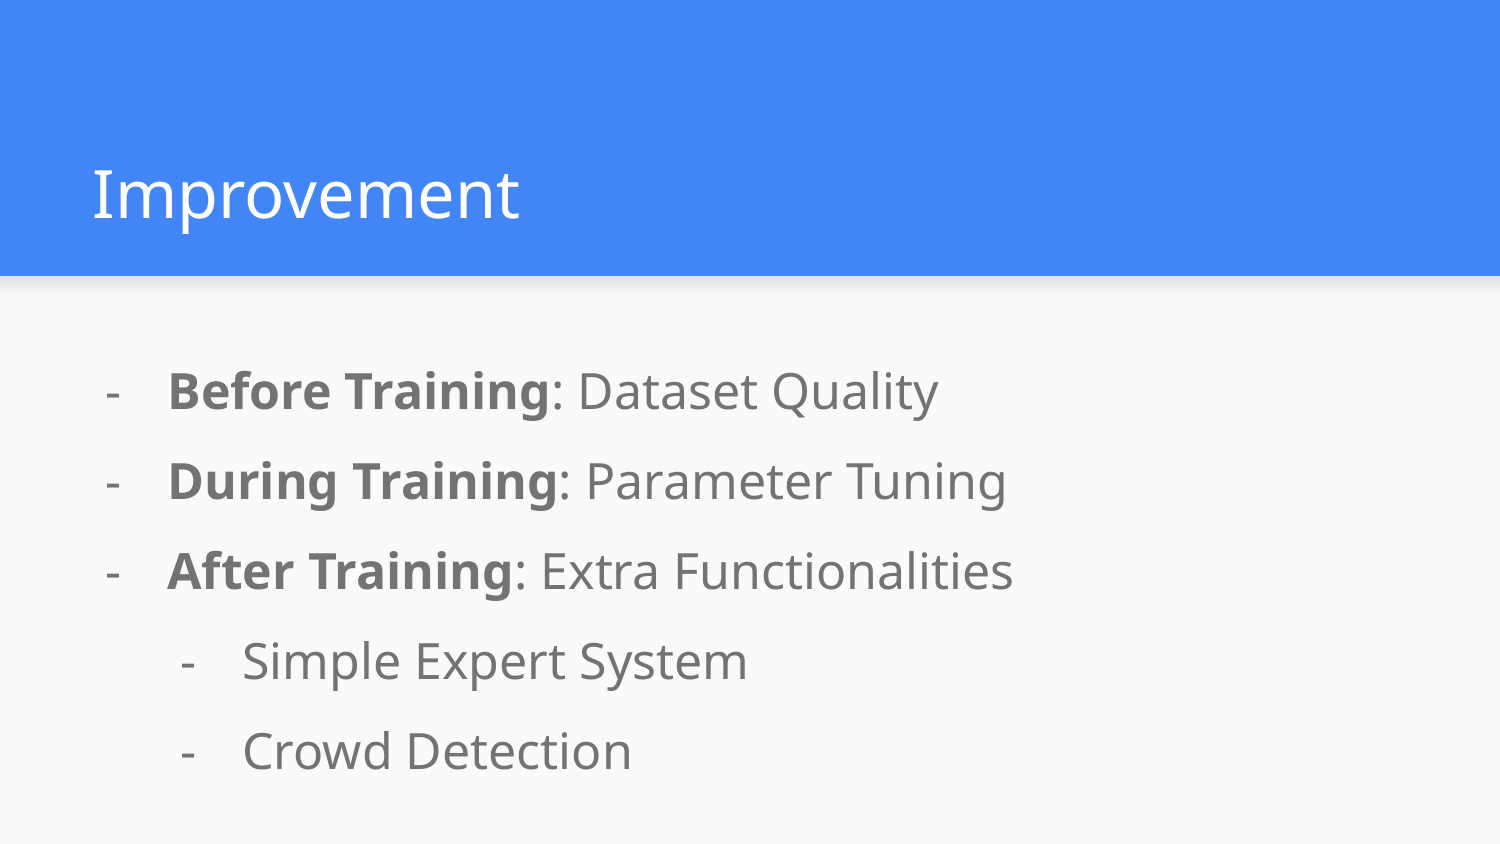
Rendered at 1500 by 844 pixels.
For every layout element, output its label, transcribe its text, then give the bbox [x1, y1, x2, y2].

list Before Training: Dataset Quality During Training: Parameter Tuning After Training: Extra Functionalities Simple Expert System Crowd Detection [77, 314, 1440, 775]
title Improvement [77, 121, 1427, 248]
